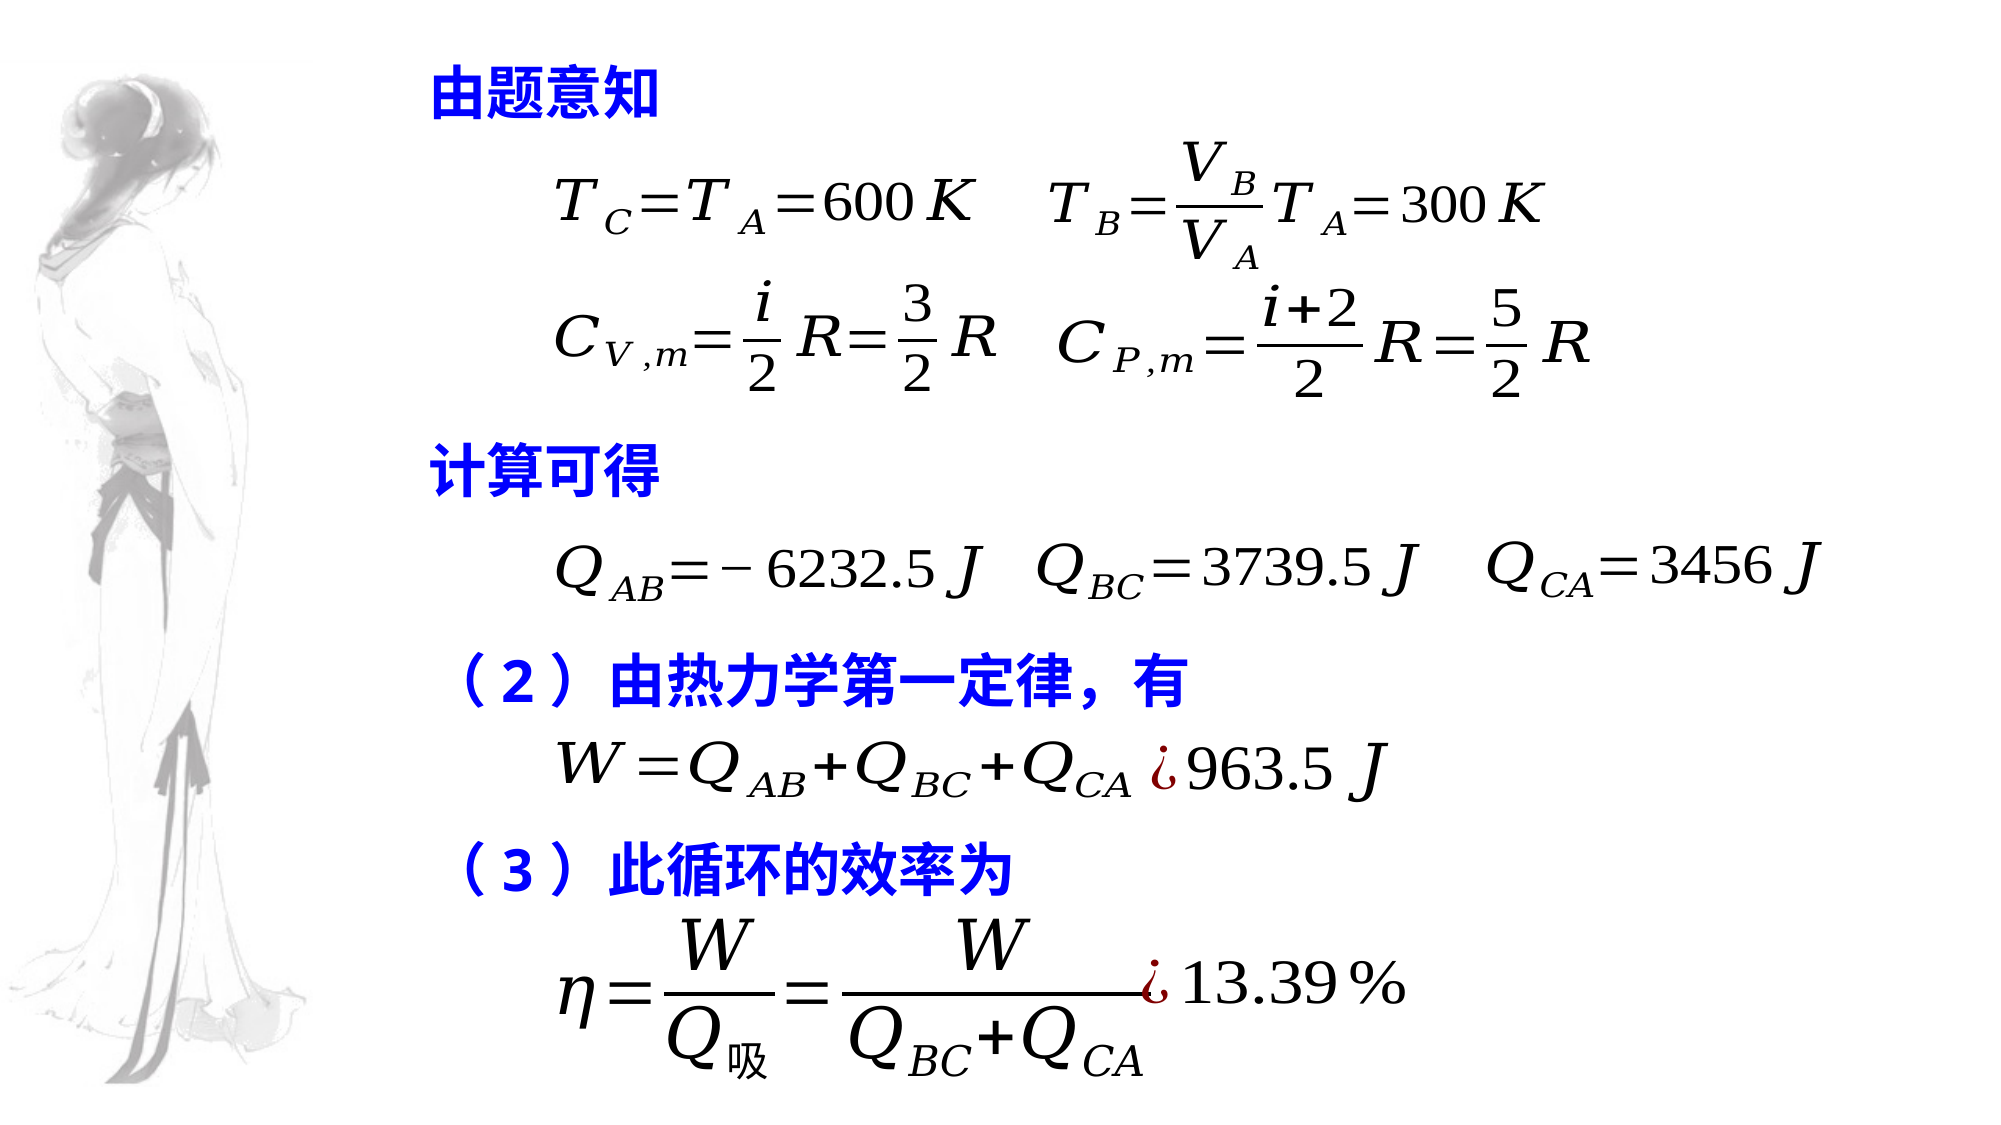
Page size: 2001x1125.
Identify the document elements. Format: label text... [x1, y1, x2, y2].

text_box （2）由热力学第一定律，有 [413, 636, 1277, 722]
text_box 由题意知 [413, 48, 780, 134]
picture [0, 58, 313, 1087]
text_box 计算可得 [413, 426, 780, 512]
text_box （3）此循环的效率为 [413, 825, 1288, 911]
